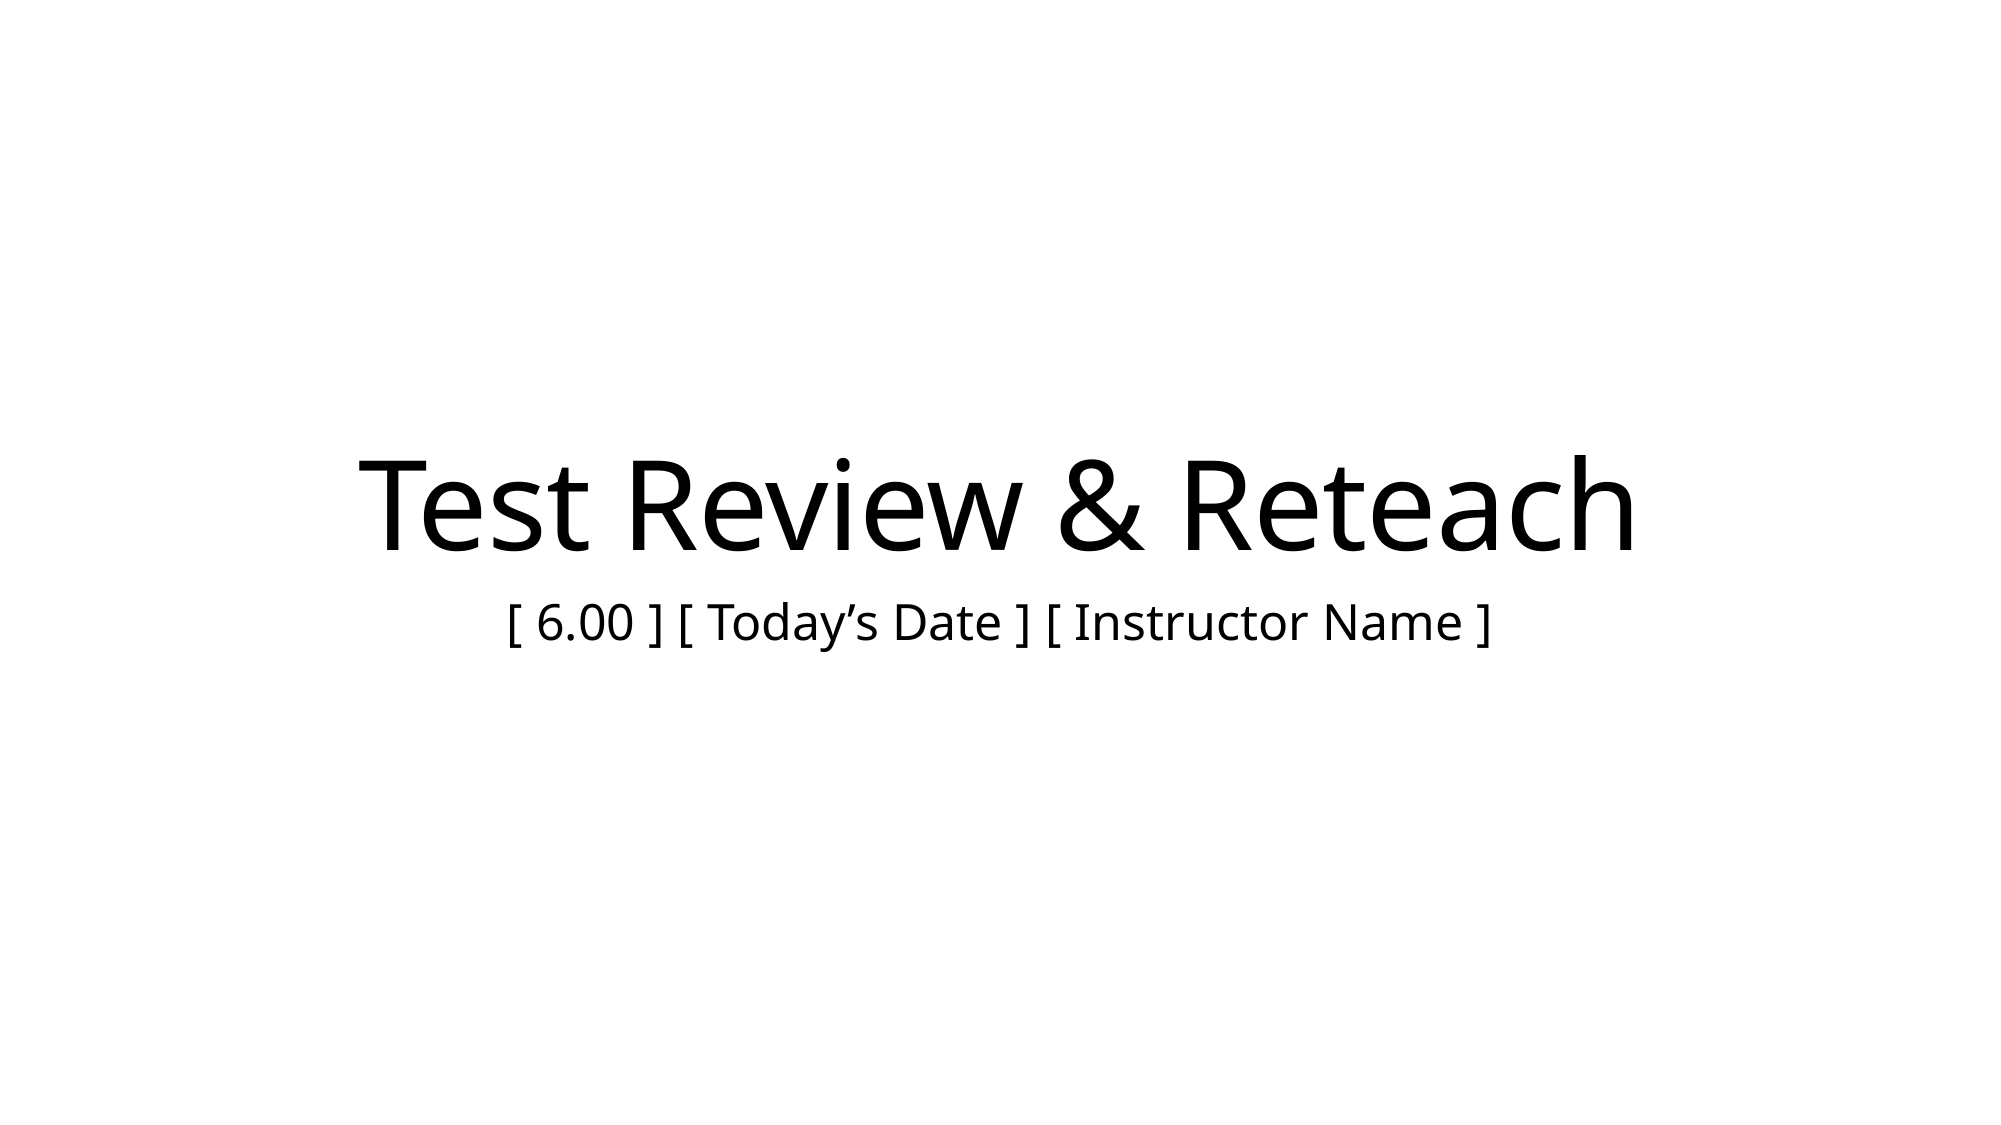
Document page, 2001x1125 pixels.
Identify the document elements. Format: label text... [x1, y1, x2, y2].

title Test Review & Reteach [249, 184, 1750, 576]
subtitle [ 6.00 ] [ Today’s Date ] [ Instructor Name ] [249, 590, 1750, 652]
